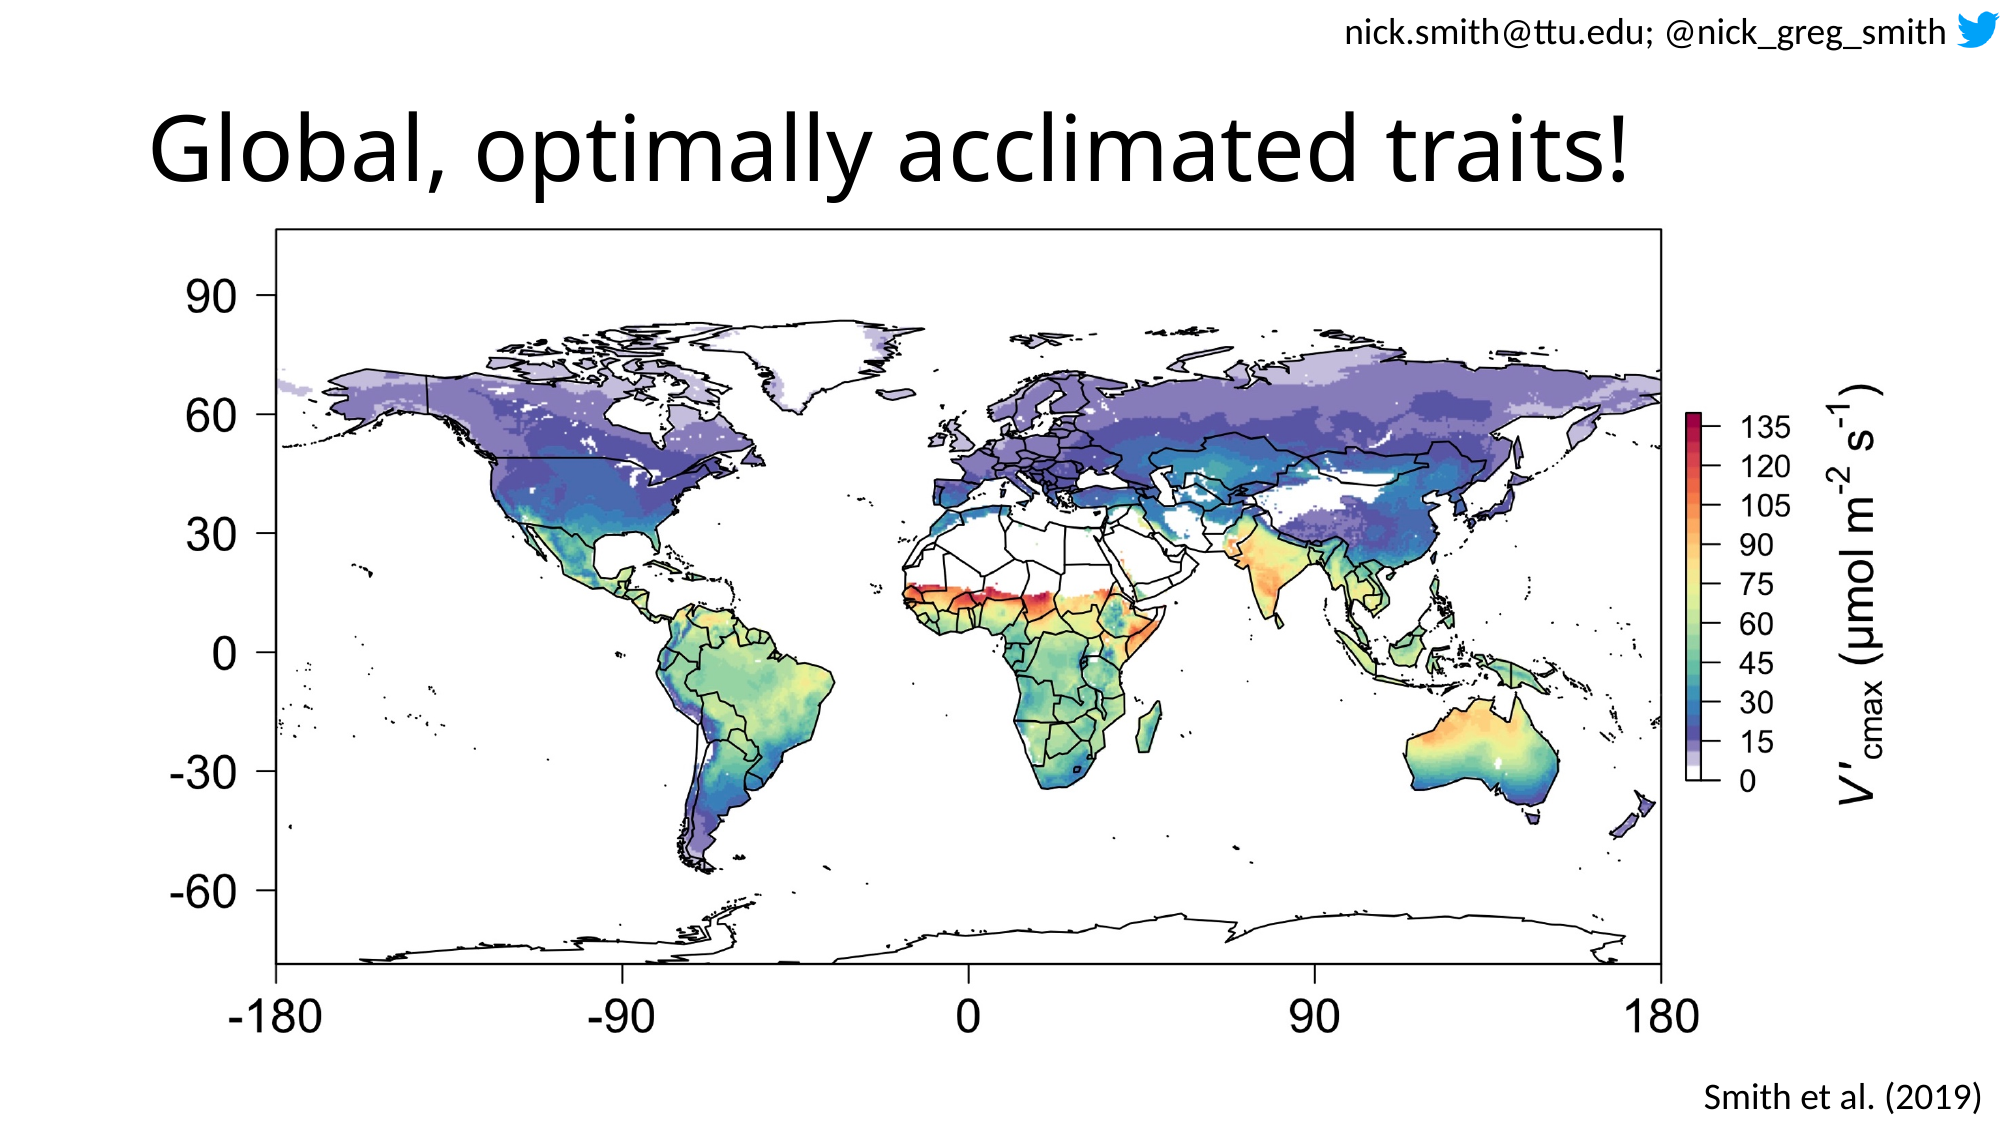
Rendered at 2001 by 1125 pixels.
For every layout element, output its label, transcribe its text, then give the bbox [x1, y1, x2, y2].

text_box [1325, 0, 2000, 60]
text_box Global, optimally acclimated traits! [133, 95, 1858, 238]
text_box Smith et al. (2019) [1689, 1064, 1998, 1125]
picture [156, 214, 1888, 1065]
